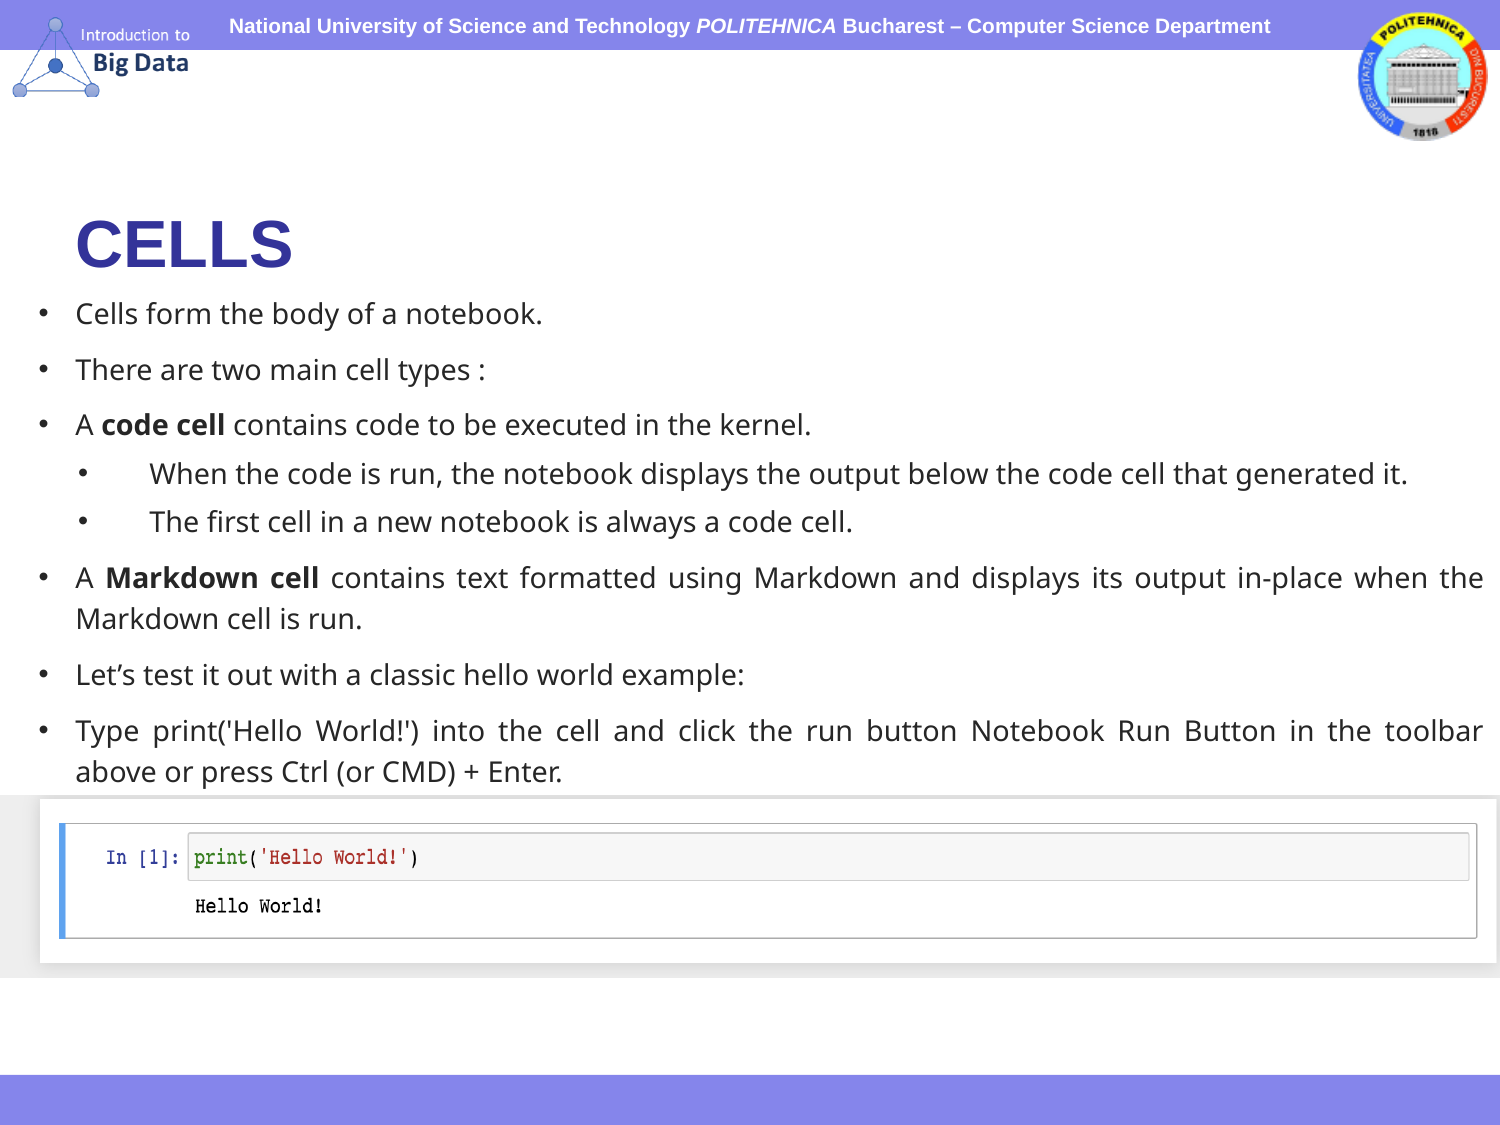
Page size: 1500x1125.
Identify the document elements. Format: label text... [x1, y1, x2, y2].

title CELLS [75, 140, 1458, 281]
picture [1357, 12, 1488, 141]
text_box Cells form the body of a notebook. There are two main cell types : A code cell contains code to be executed in the kernel. When the code is run, the notebook displays the output below the code cell that generated it. The first cell in a new notebook is always a code cell. A Markdown cell contains text formatted using Markdown and displays its output in-place when the Markdown cell is run. Let’s test it out with a classic hello world example: Type print('Hello World!') into the cell and click the run button Notebook Run Button in the toolbar above or press Ctrl (or CMD) + Enter. [23, 281, 1500, 795]
picture [0, 795, 1500, 978]
